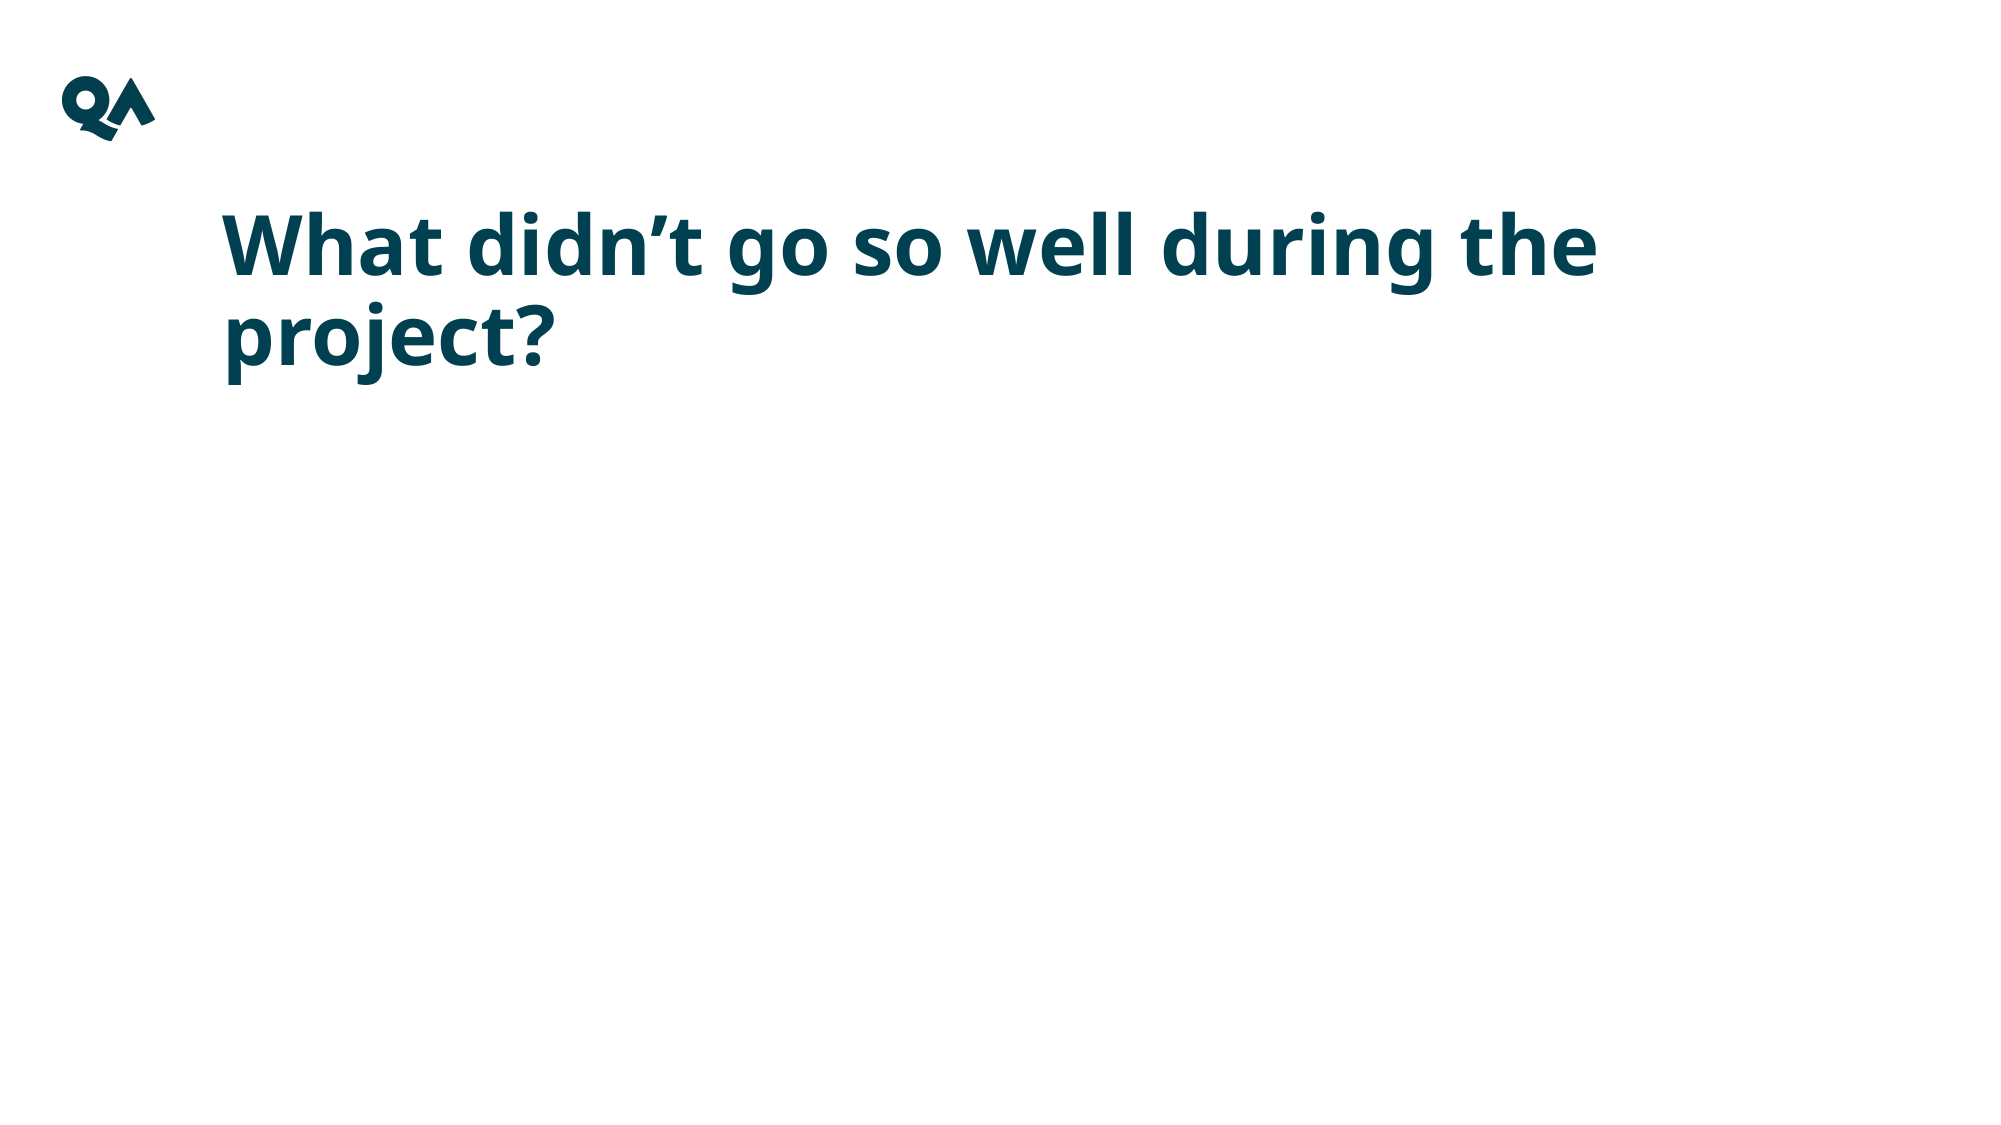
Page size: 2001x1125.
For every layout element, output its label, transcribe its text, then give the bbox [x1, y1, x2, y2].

picture [44, 61, 173, 153]
list What didn’t go so well during the project? [222, 203, 1779, 289]
